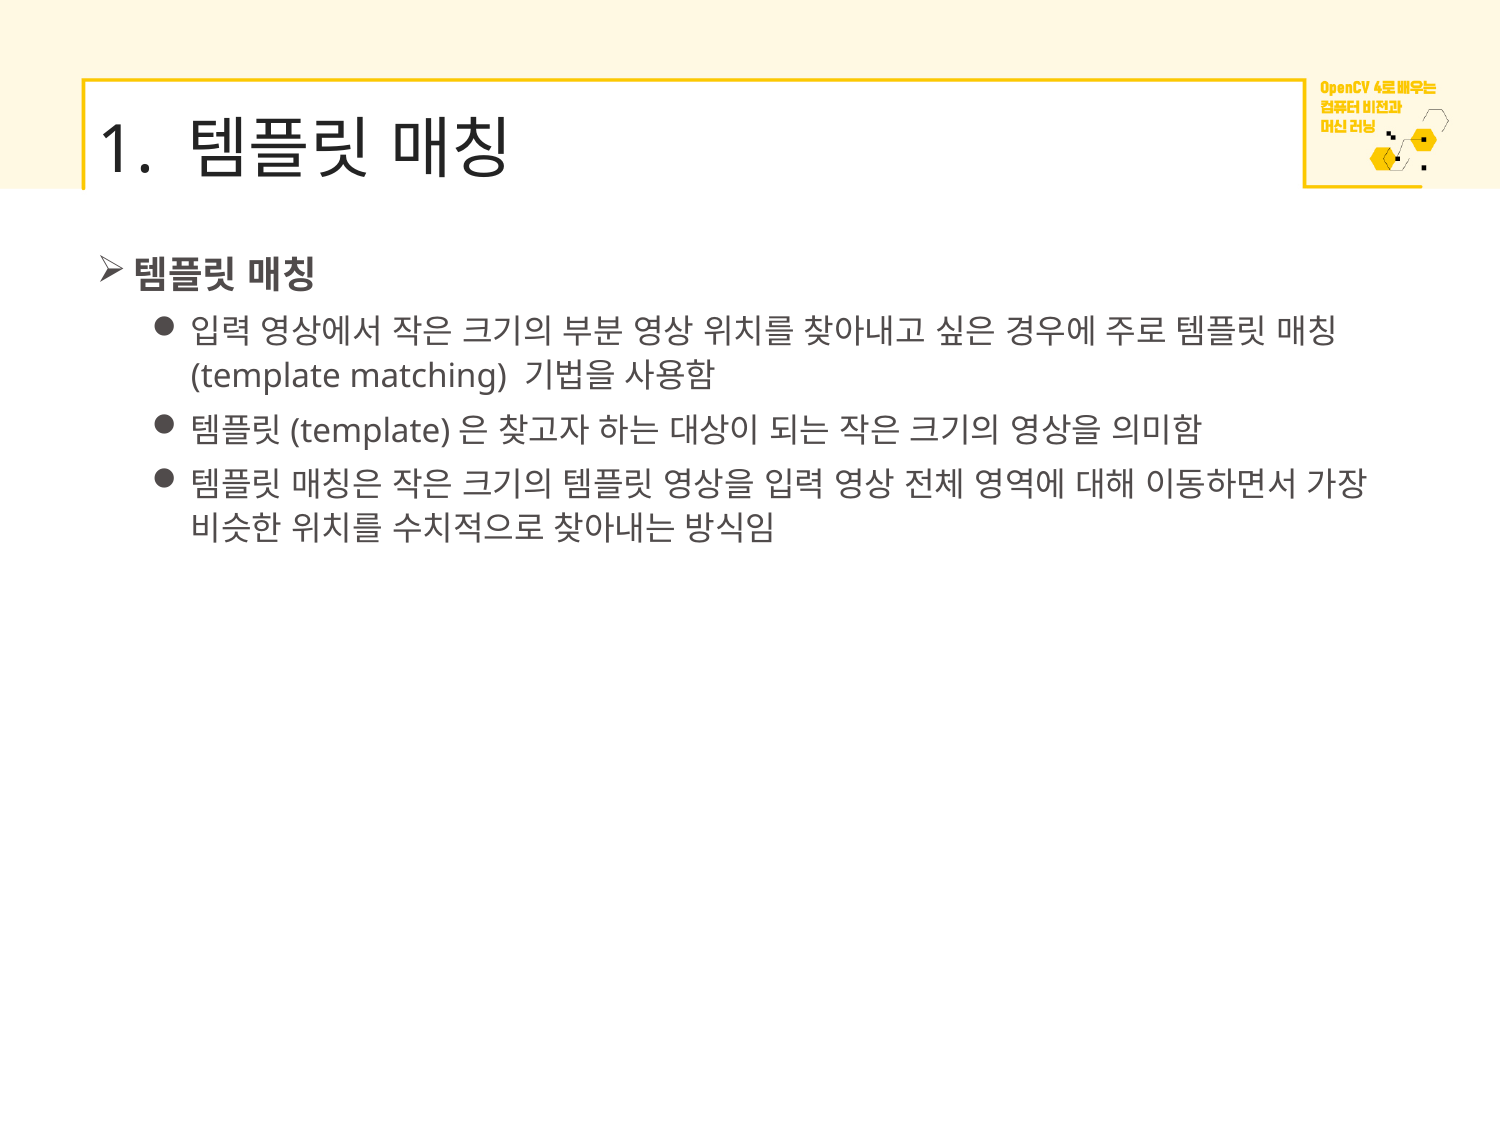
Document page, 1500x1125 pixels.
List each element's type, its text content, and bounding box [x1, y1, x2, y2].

title 1. 템플릿 매칭 [82, 61, 1413, 193]
list 템플릿 매칭 입력 영상에서 작은 크기의 부분 영상 위치를 찾아내고 싶은 경우에 주로 템플릿 매칭(template matching) 기법을 사용함 템플릿(template)은 찾고자 하는 대상이 되는 작은 크기의 영상을 의미함 템플릿 매칭은 작은 크기의 템플릿 영상을 입력 영상 전체 영역에 대해 이동하면서 가장 비슷한 위치를 수치적으로 찾아내는 방식임 [81, 239, 1412, 1054]
picture [0, 0, 1500, 1125]
